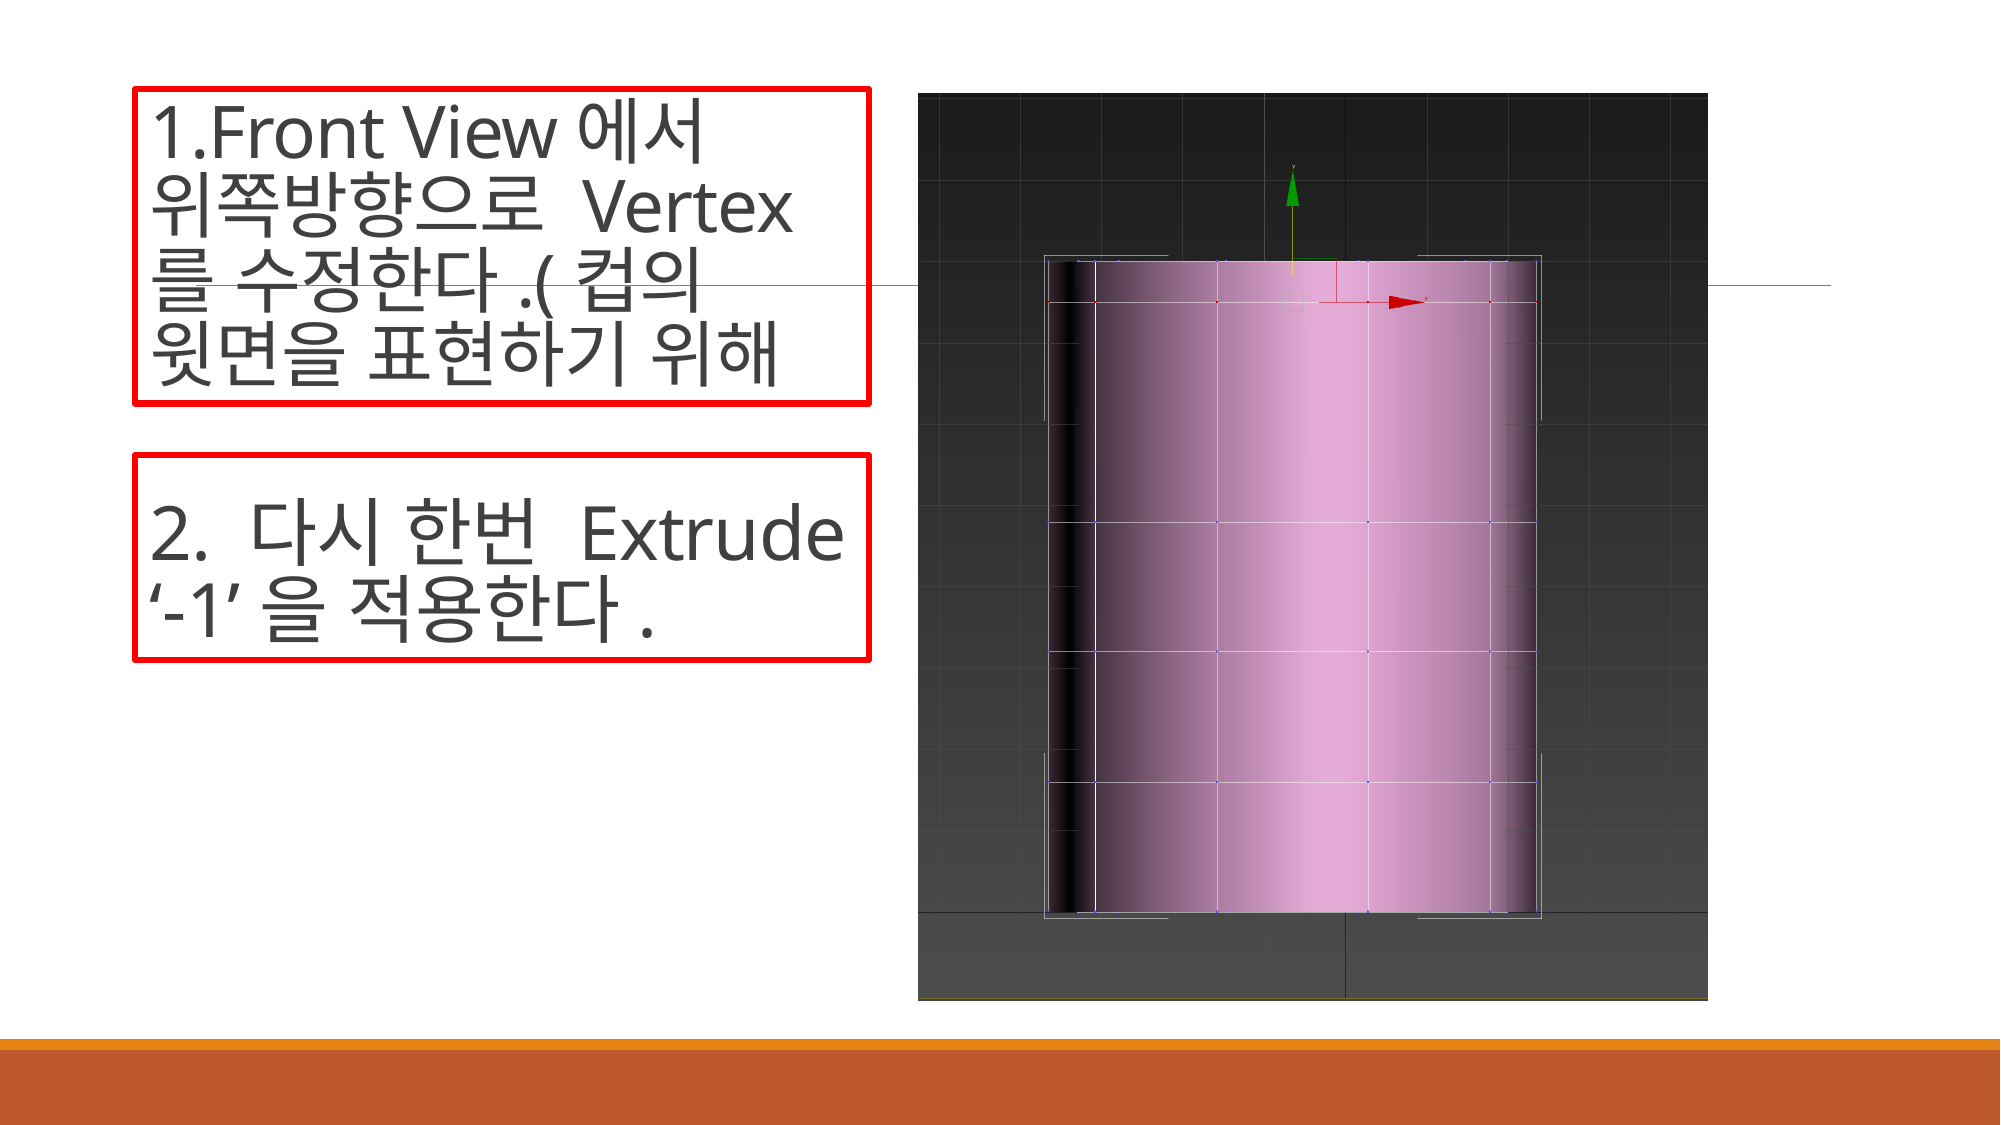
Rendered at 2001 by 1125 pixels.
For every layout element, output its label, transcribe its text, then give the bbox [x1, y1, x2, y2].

picture [917, 92, 1709, 1002]
text_box 2. 다시 한번 Extrude ‘-1’을 적용한다. [134, 455, 869, 660]
title 1.Front View에서 위쪽방향으로 Vertex를 수정한다.(컵의 윗면을 표현하기 위해 [134, 89, 869, 404]
